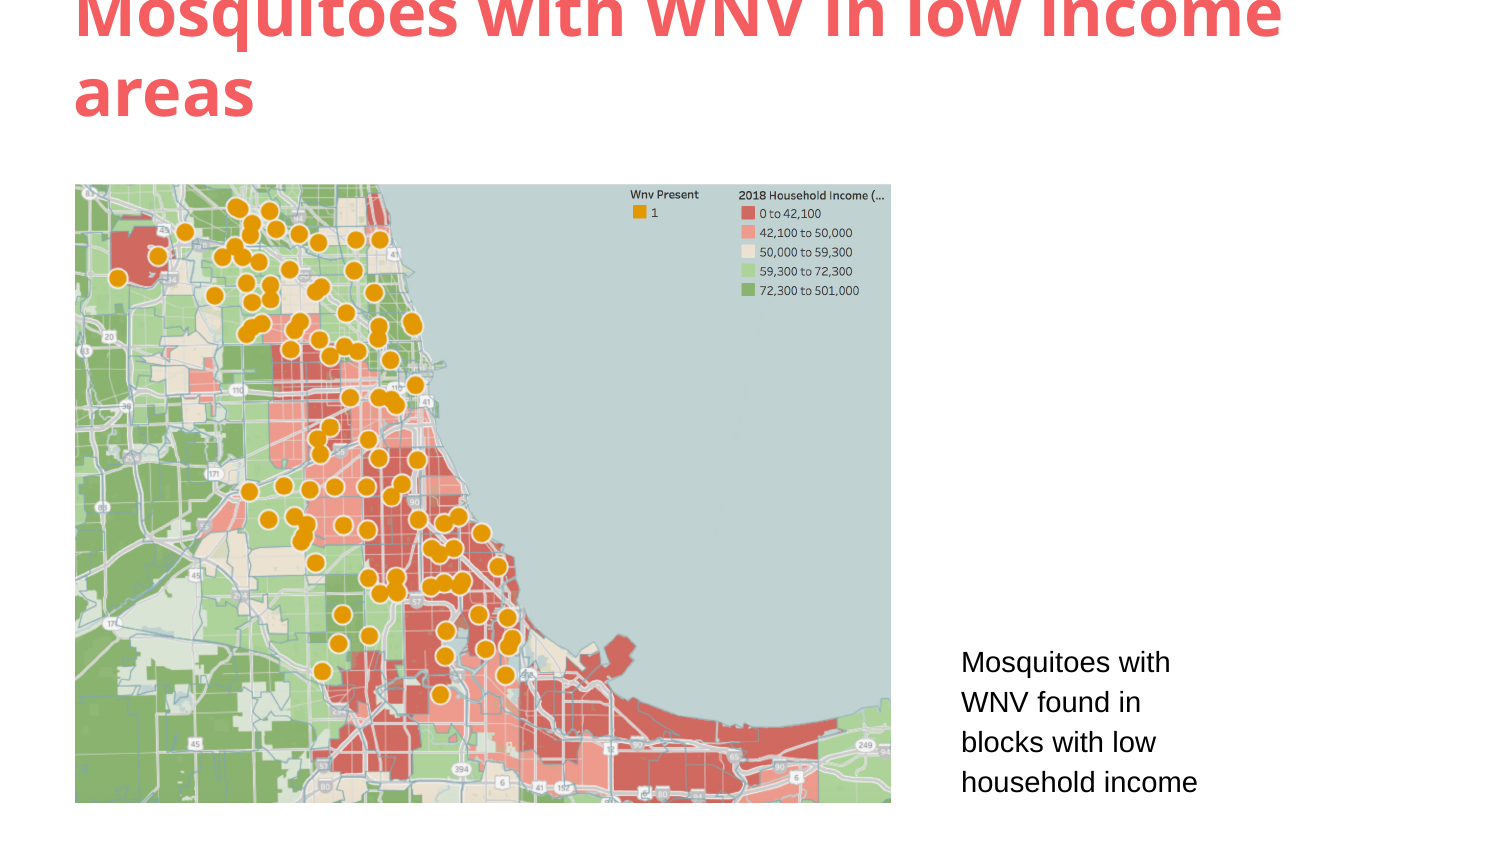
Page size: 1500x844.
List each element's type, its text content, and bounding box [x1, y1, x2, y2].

picture [75, 184, 891, 803]
text_box Mosquitoes with WNV found in blocks with low household income [946, 623, 1216, 778]
title Mosquitoes with WNV in low income areas [58, 32, 1442, 145]
